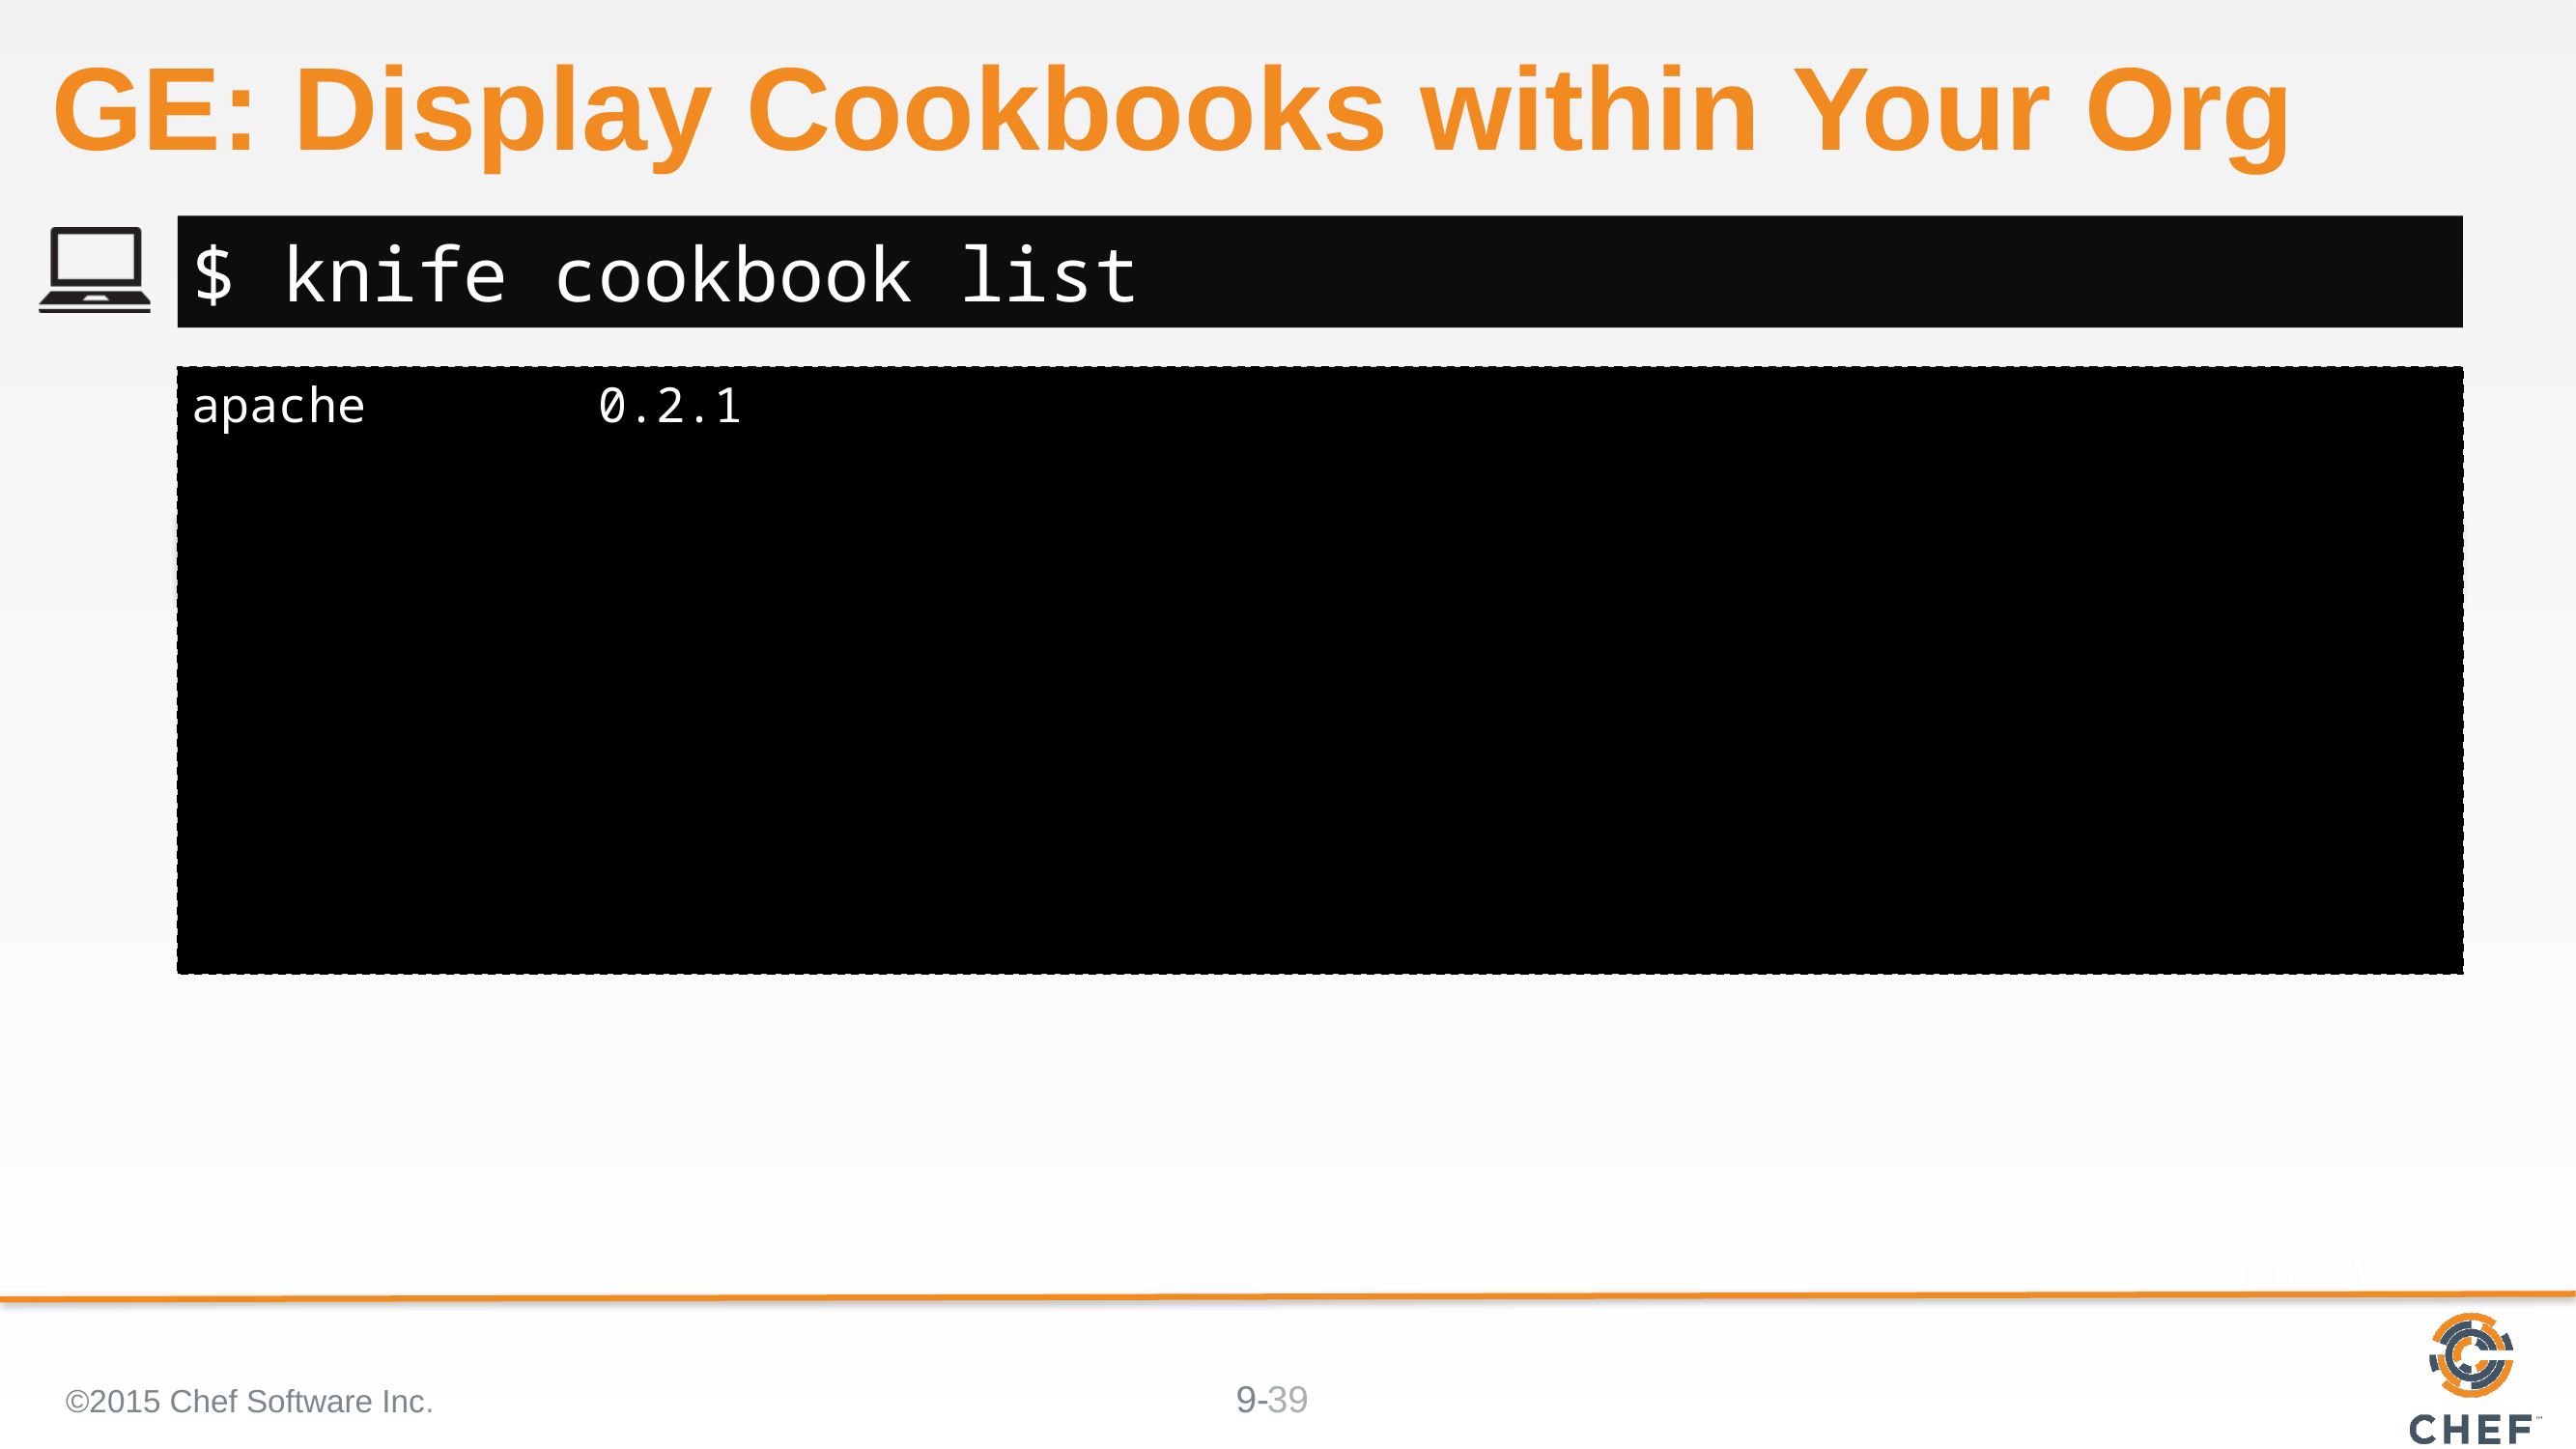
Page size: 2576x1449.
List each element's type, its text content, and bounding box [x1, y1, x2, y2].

list apache 0.2.1 [177, 366, 2464, 975]
title GE: Display Cookbooks within Your Org [51, 48, 2576, 180]
list $ knife cookbook list [177, 215, 2463, 328]
picture [2399, 1297, 2550, 1449]
slide_number 39 [998, 1359, 1578, 1437]
footer ©2015 Chef Software Inc. [51, 1359, 952, 1440]
